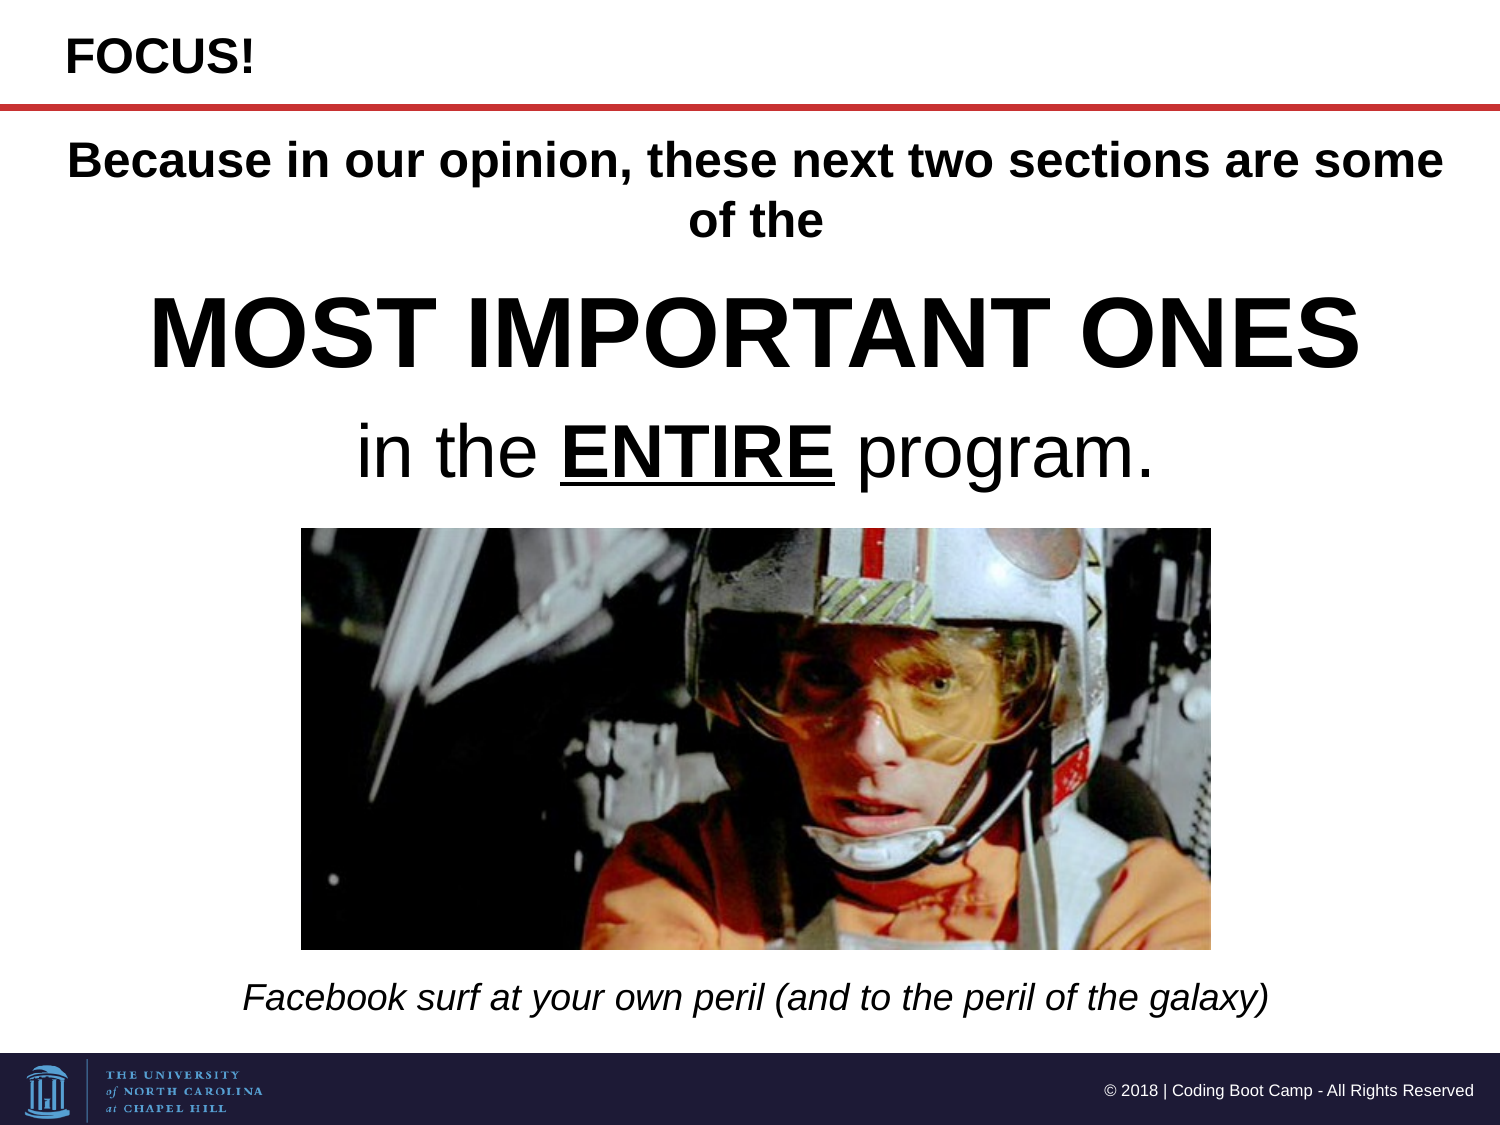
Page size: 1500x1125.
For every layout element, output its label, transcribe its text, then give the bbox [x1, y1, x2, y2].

text_box Facebook surf at your own peril (and to the peril of the galaxy) [227, 965, 1286, 1026]
text_box Because in our opinion, these next two sections are some of the MOST IMPORTANT ONES in the ENTIRE program. [30, 112, 1483, 483]
text_box FOCUS! [50, 16, 913, 91]
picture [301, 528, 1211, 950]
picture [24, 1058, 263, 1123]
